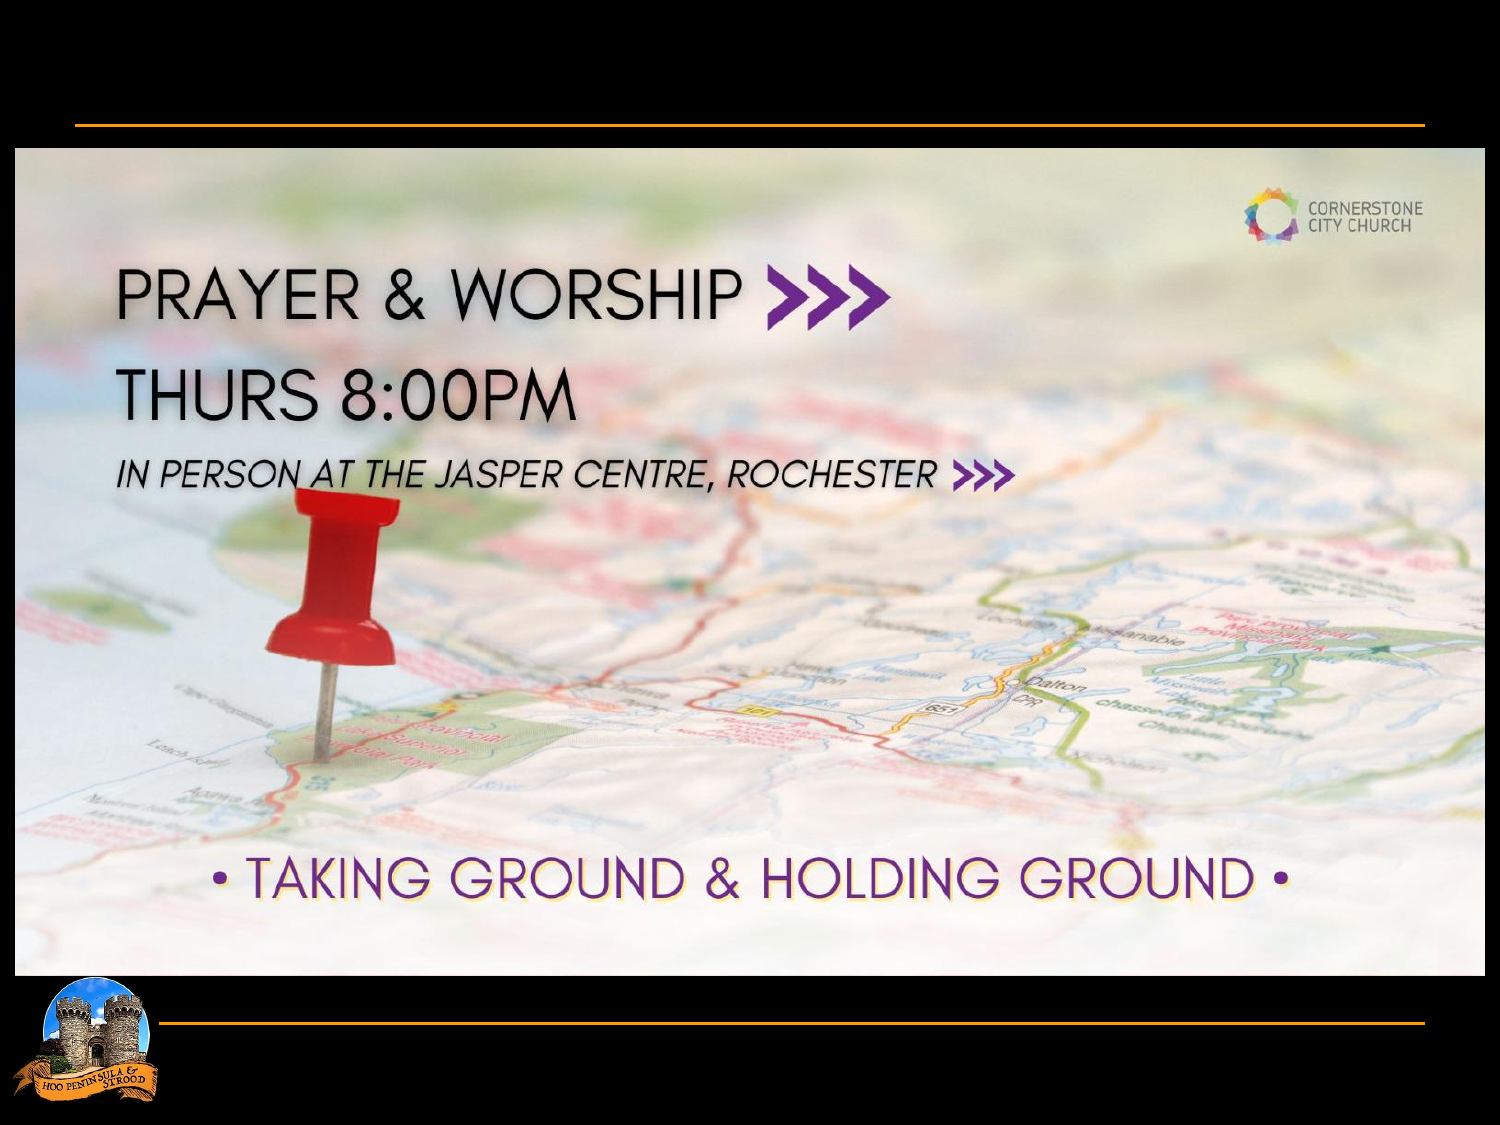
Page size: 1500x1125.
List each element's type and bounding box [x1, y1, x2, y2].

list [14, 148, 1486, 977]
picture [11, 975, 160, 1103]
